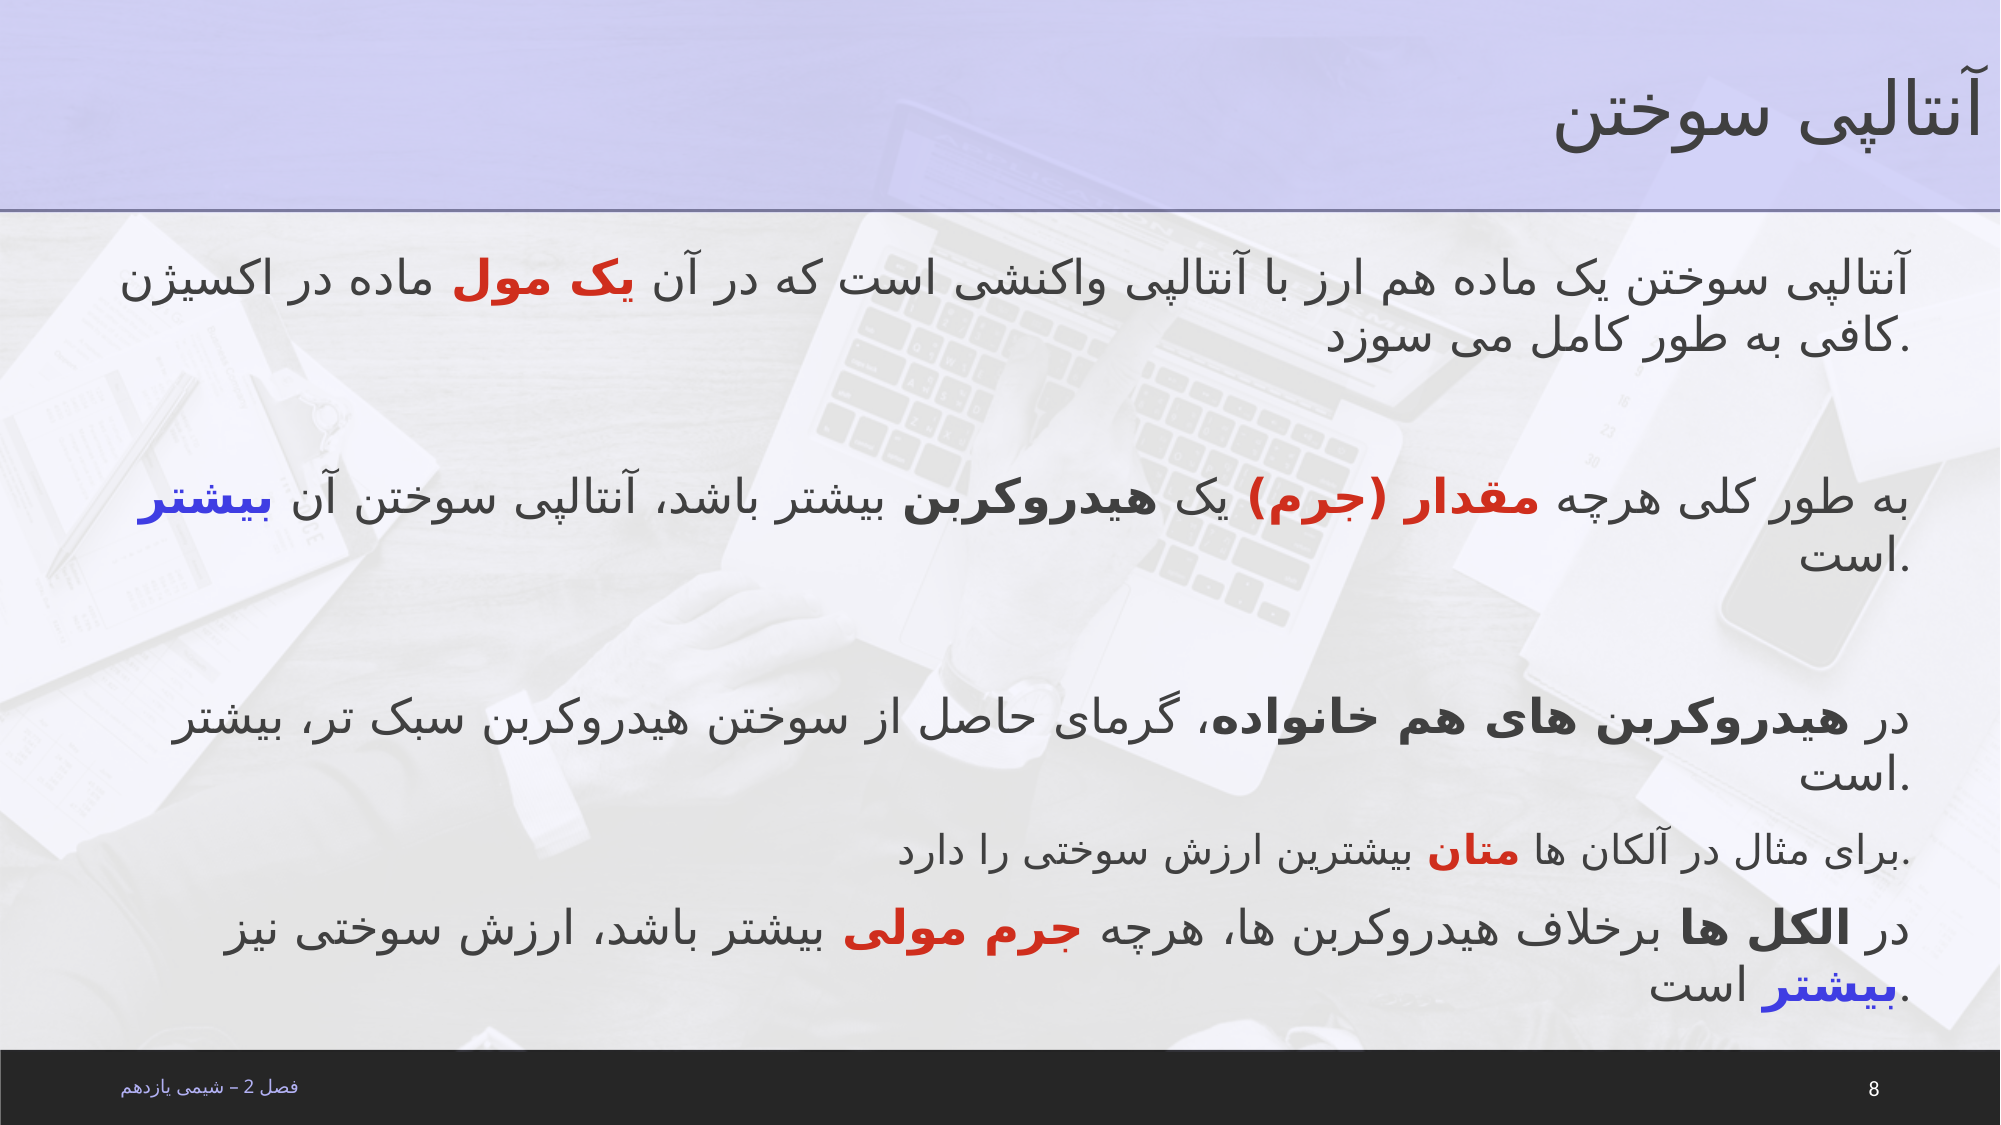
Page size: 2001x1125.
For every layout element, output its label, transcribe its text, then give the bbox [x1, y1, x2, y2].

footer فصل 2 – شیمی یازدهم [105, 1060, 1224, 1118]
picture [0, 0, 2000, 1052]
slide_number 8 [1793, 1060, 1895, 1118]
